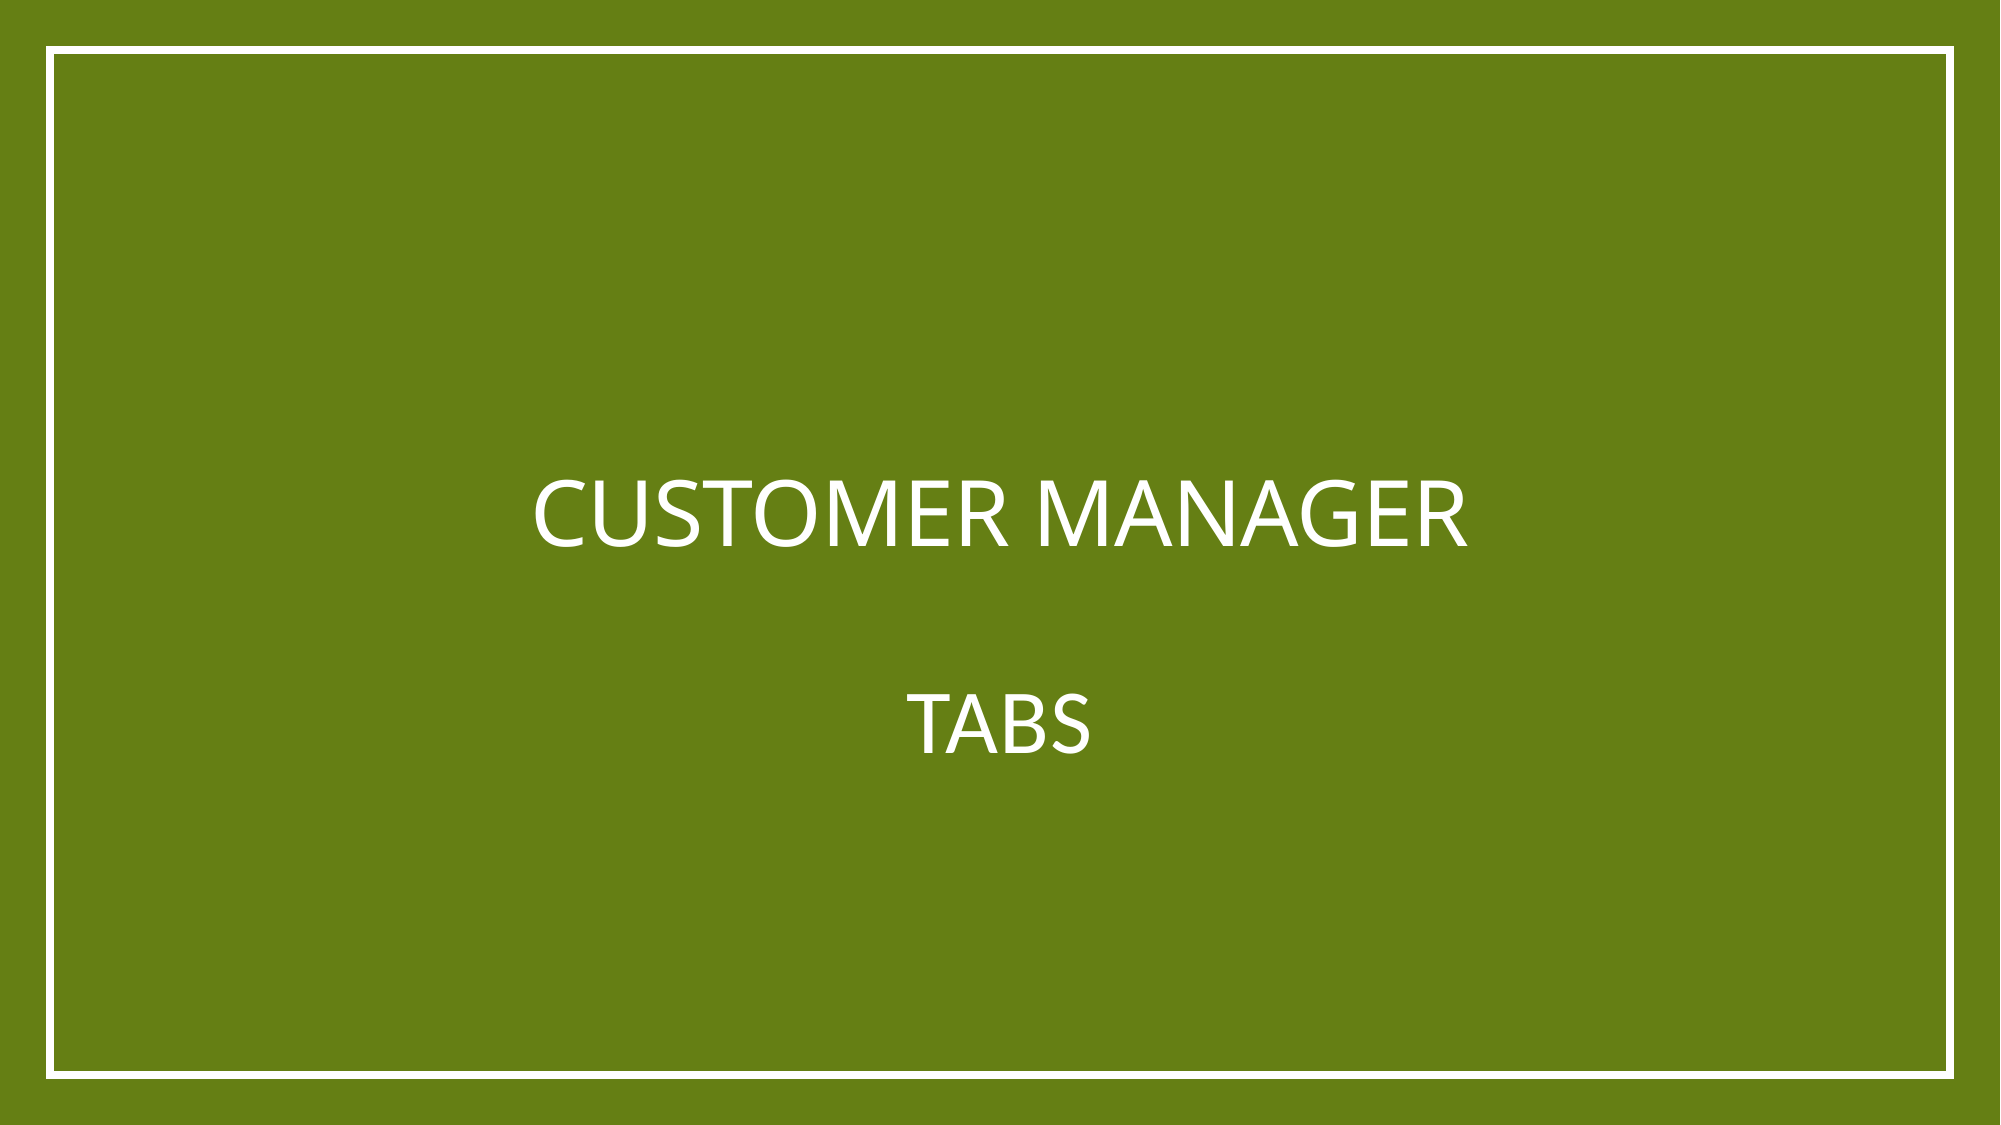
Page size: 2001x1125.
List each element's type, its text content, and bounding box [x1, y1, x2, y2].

title Customer Manager [137, 291, 1863, 666]
list Tabs [137, 666, 1863, 817]
